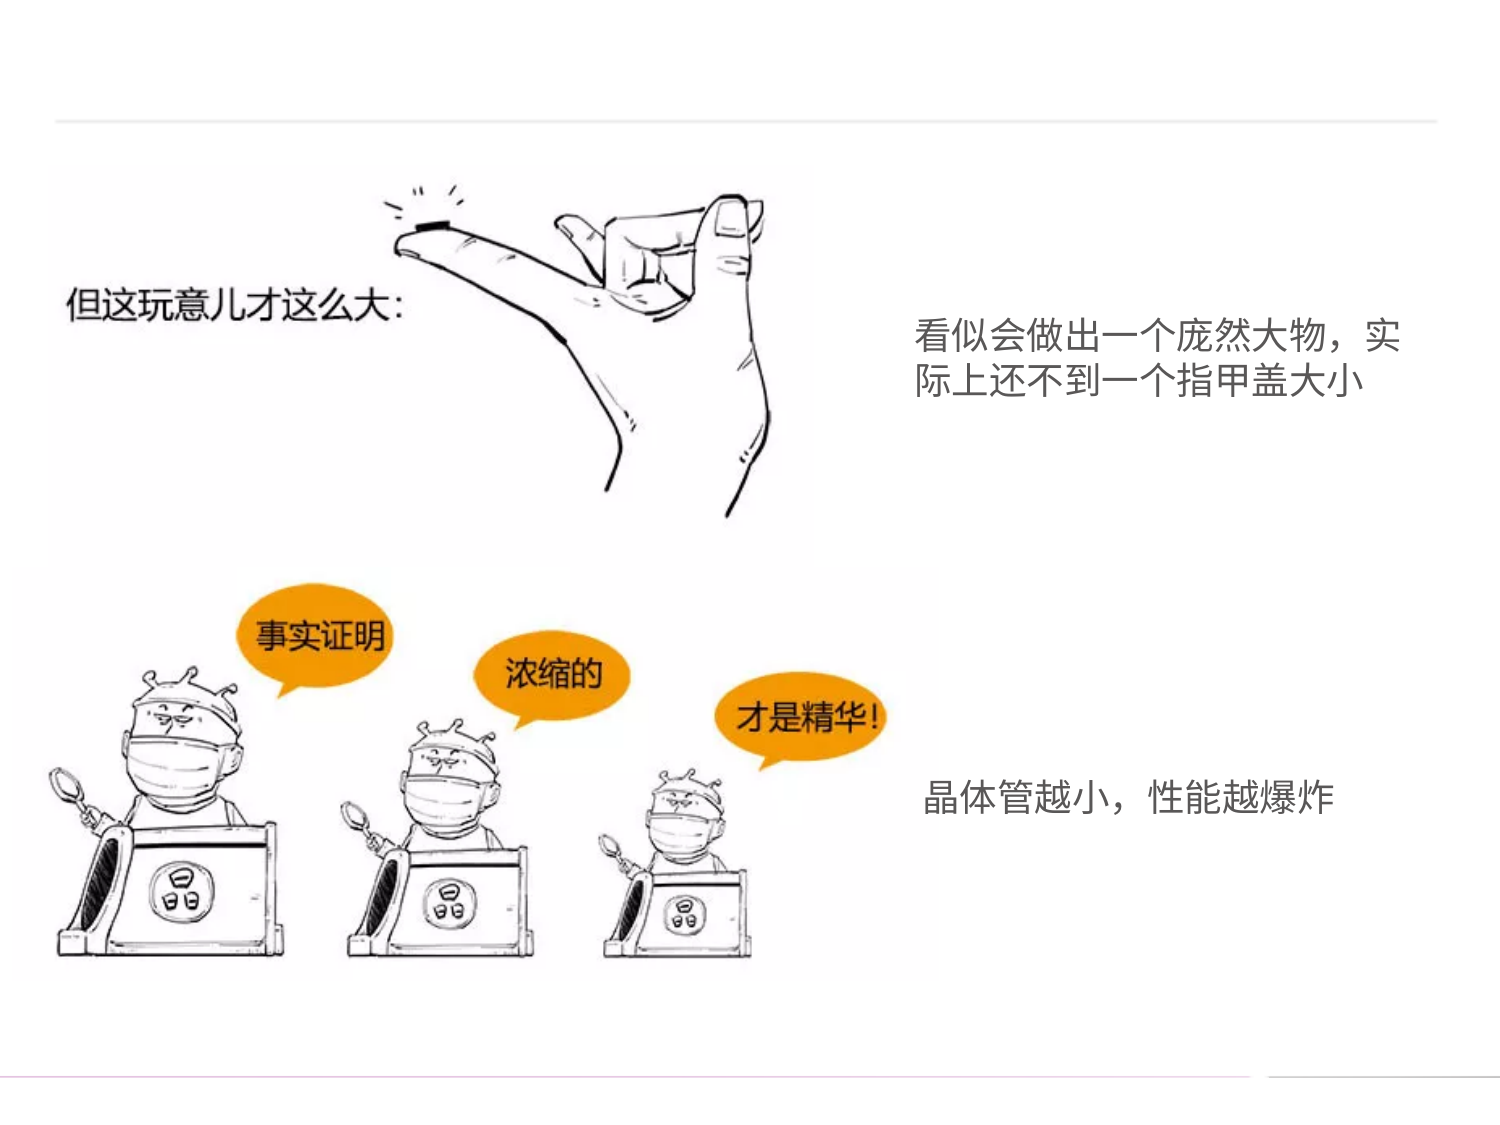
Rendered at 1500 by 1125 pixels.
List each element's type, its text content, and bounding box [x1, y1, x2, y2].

picture [0, 0, 1500, 1077]
text_box 晶体管越小，性能越爆炸 [939, 766, 1433, 827]
text_box 看似会做出一个庞然大物，实际上还不到一个指甲盖大小 [900, 304, 1425, 410]
